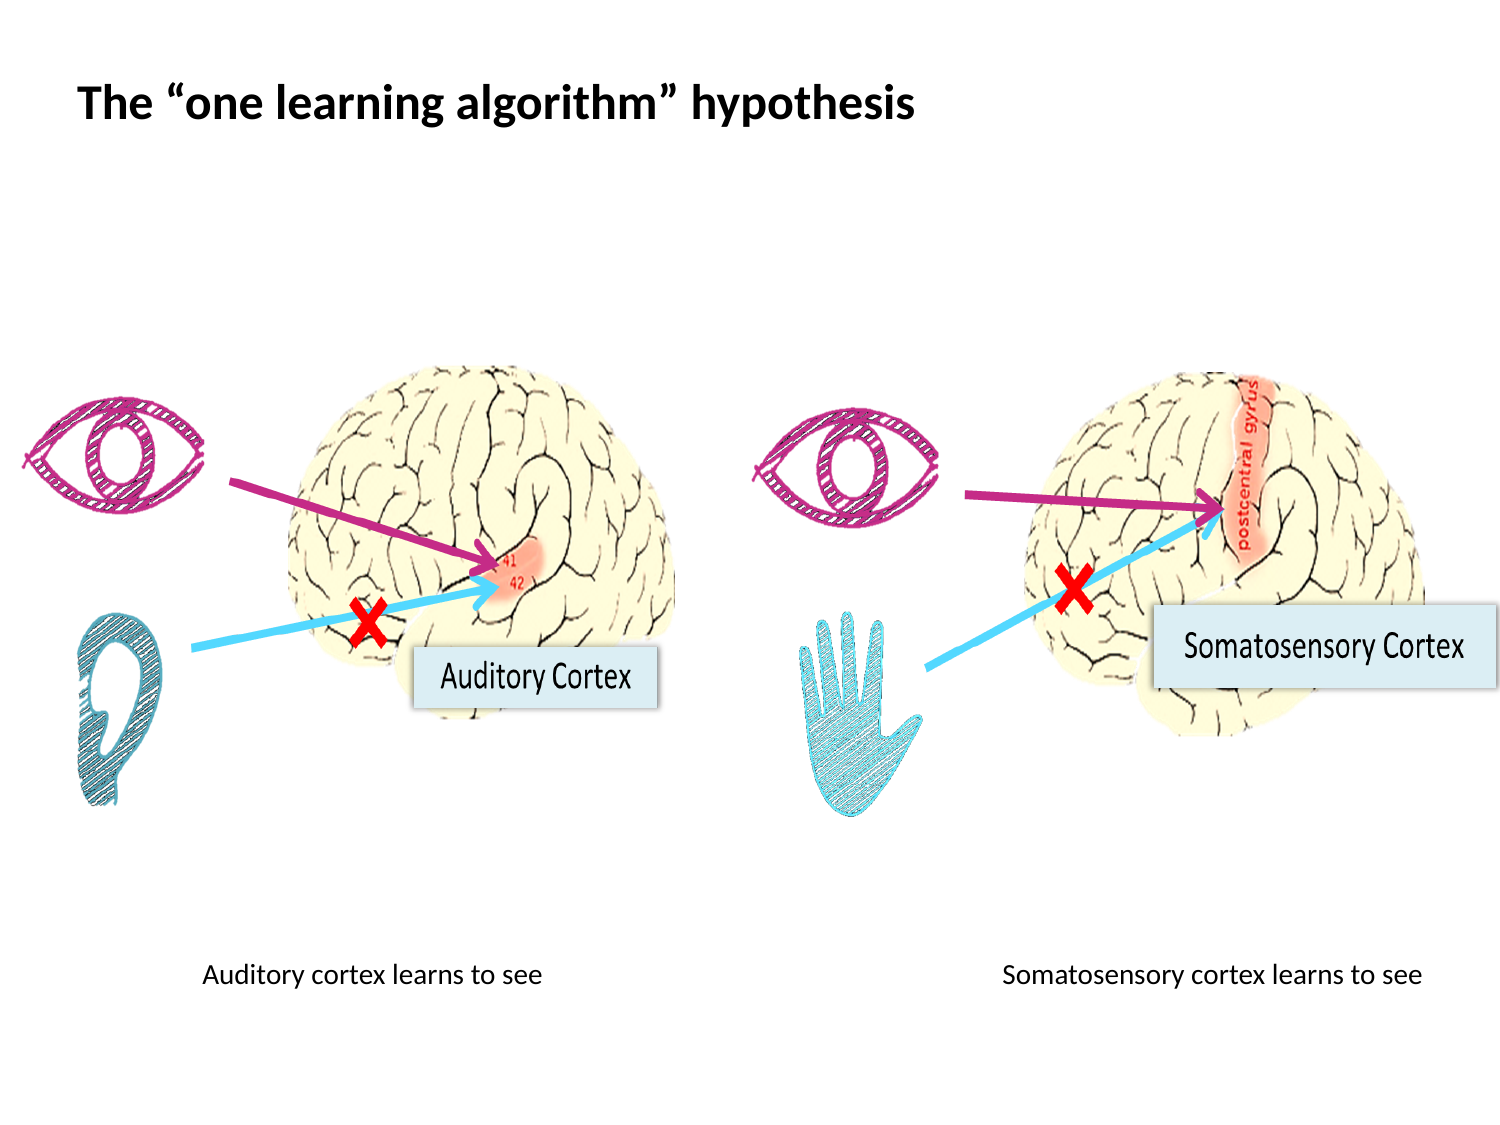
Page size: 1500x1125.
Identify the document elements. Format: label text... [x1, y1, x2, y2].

text_box Somatosensory cortex learns to see [987, 947, 1475, 998]
text_box Auditory cortex learns to see [187, 947, 610, 998]
picture [0, 362, 676, 830]
text_box The “one learning algorithm” hypothesis [62, 62, 1113, 138]
picture [724, 372, 1500, 830]
